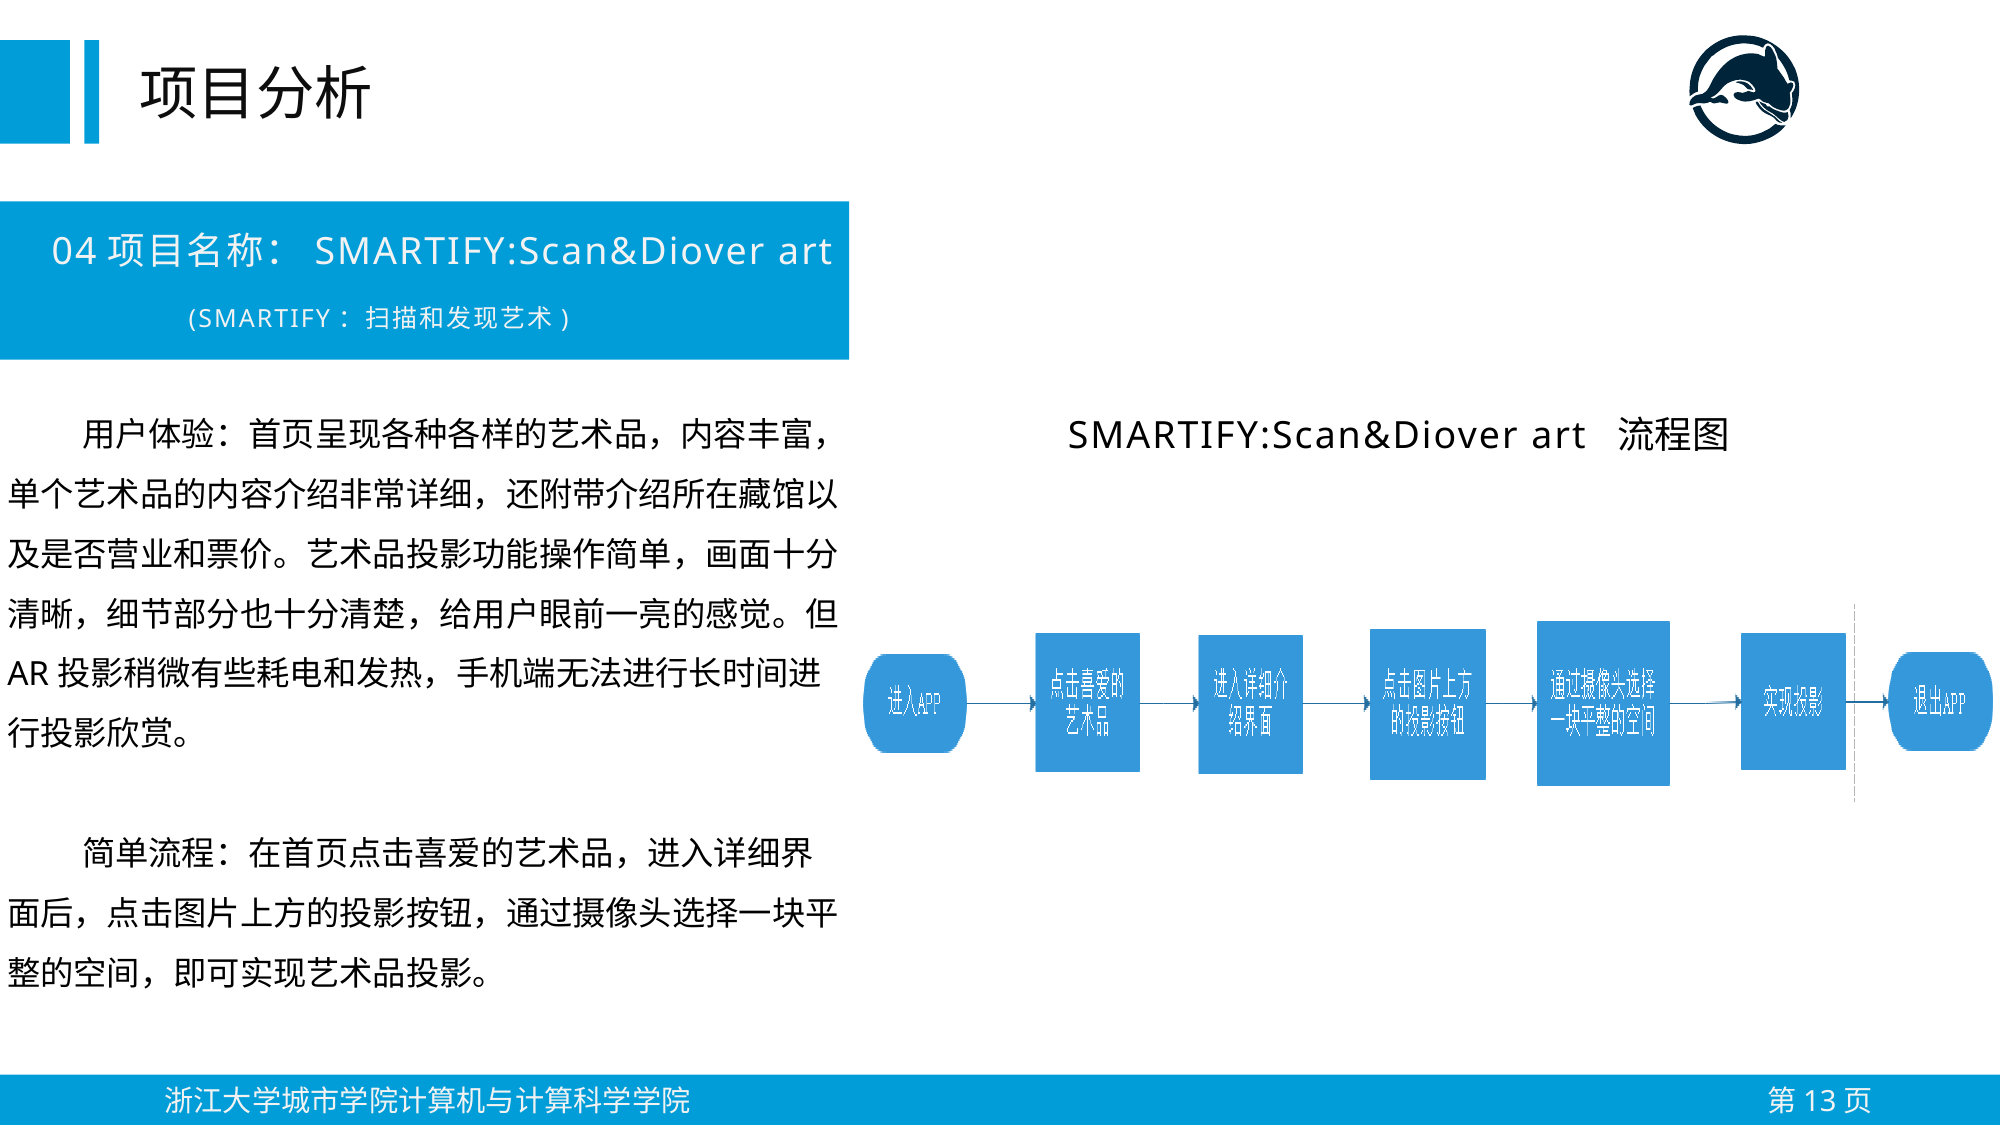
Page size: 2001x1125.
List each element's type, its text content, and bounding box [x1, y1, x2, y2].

text_box [0, 39, 71, 145]
text_box [0, 200, 850, 361]
text_box [1692, 105, 1786, 145]
text_box 项目分析 [124, 49, 388, 134]
text_box 用户体验：首页呈现各种各样的艺术品，内容丰富，单个艺术品的内容介绍非常详细，还附带介绍所在藏馆以及是否营业和票价。艺术品投影功能操作简单，画面十分清晰，细节部分也十分清楚，给用户眼前一亮的感觉。但AR投影稍微有些耗电和发热，手机端无法进行长时间进行投影欣赏。 简单流程：在首页点击喜爱的艺术品，进入详细界面后，点击图片上方的投影按钮，通过摄像头选择一块平整的空间，即可实现艺术品投影。 [0, 385, 860, 1000]
text_box [1689, 35, 1800, 123]
text_box [83, 39, 100, 145]
text_box 第13页 [1752, 1074, 1888, 1125]
text_box 浙江大学城市学院计算机与计算科学学院 [149, 1074, 706, 1125]
text_box [0, 1073, 2000, 1125]
text_box SMARTIFY:Scan&Diover art 流程图 [1053, 404, 1762, 464]
picture [849, 604, 2000, 803]
text_box 04项目名称：SMARTIFY:Scan&Diover art (SMARTIFY：扫描和发现艺术) [36, 219, 849, 340]
